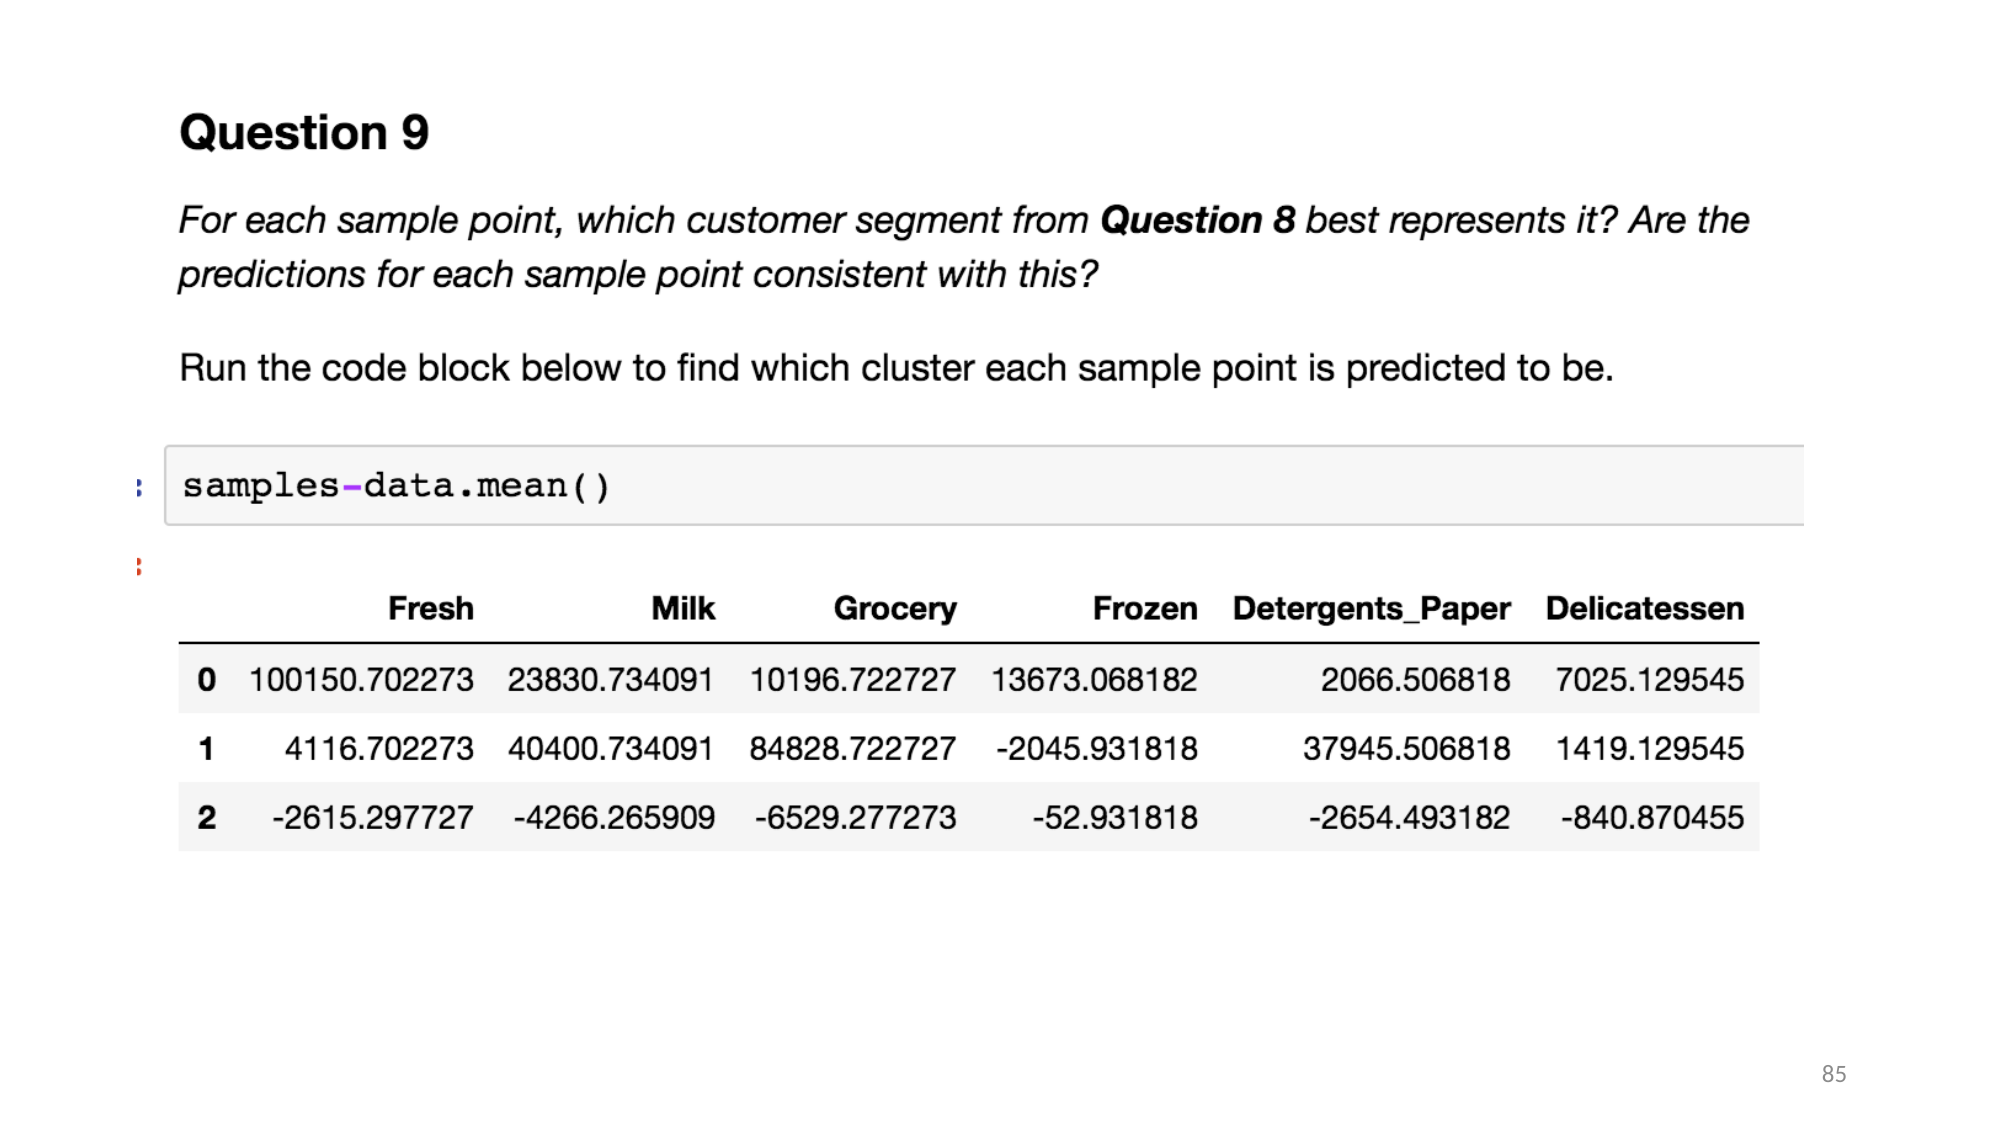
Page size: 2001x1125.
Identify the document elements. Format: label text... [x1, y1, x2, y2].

slide_number 85 [1412, 1042, 1863, 1103]
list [137, 84, 1804, 877]
